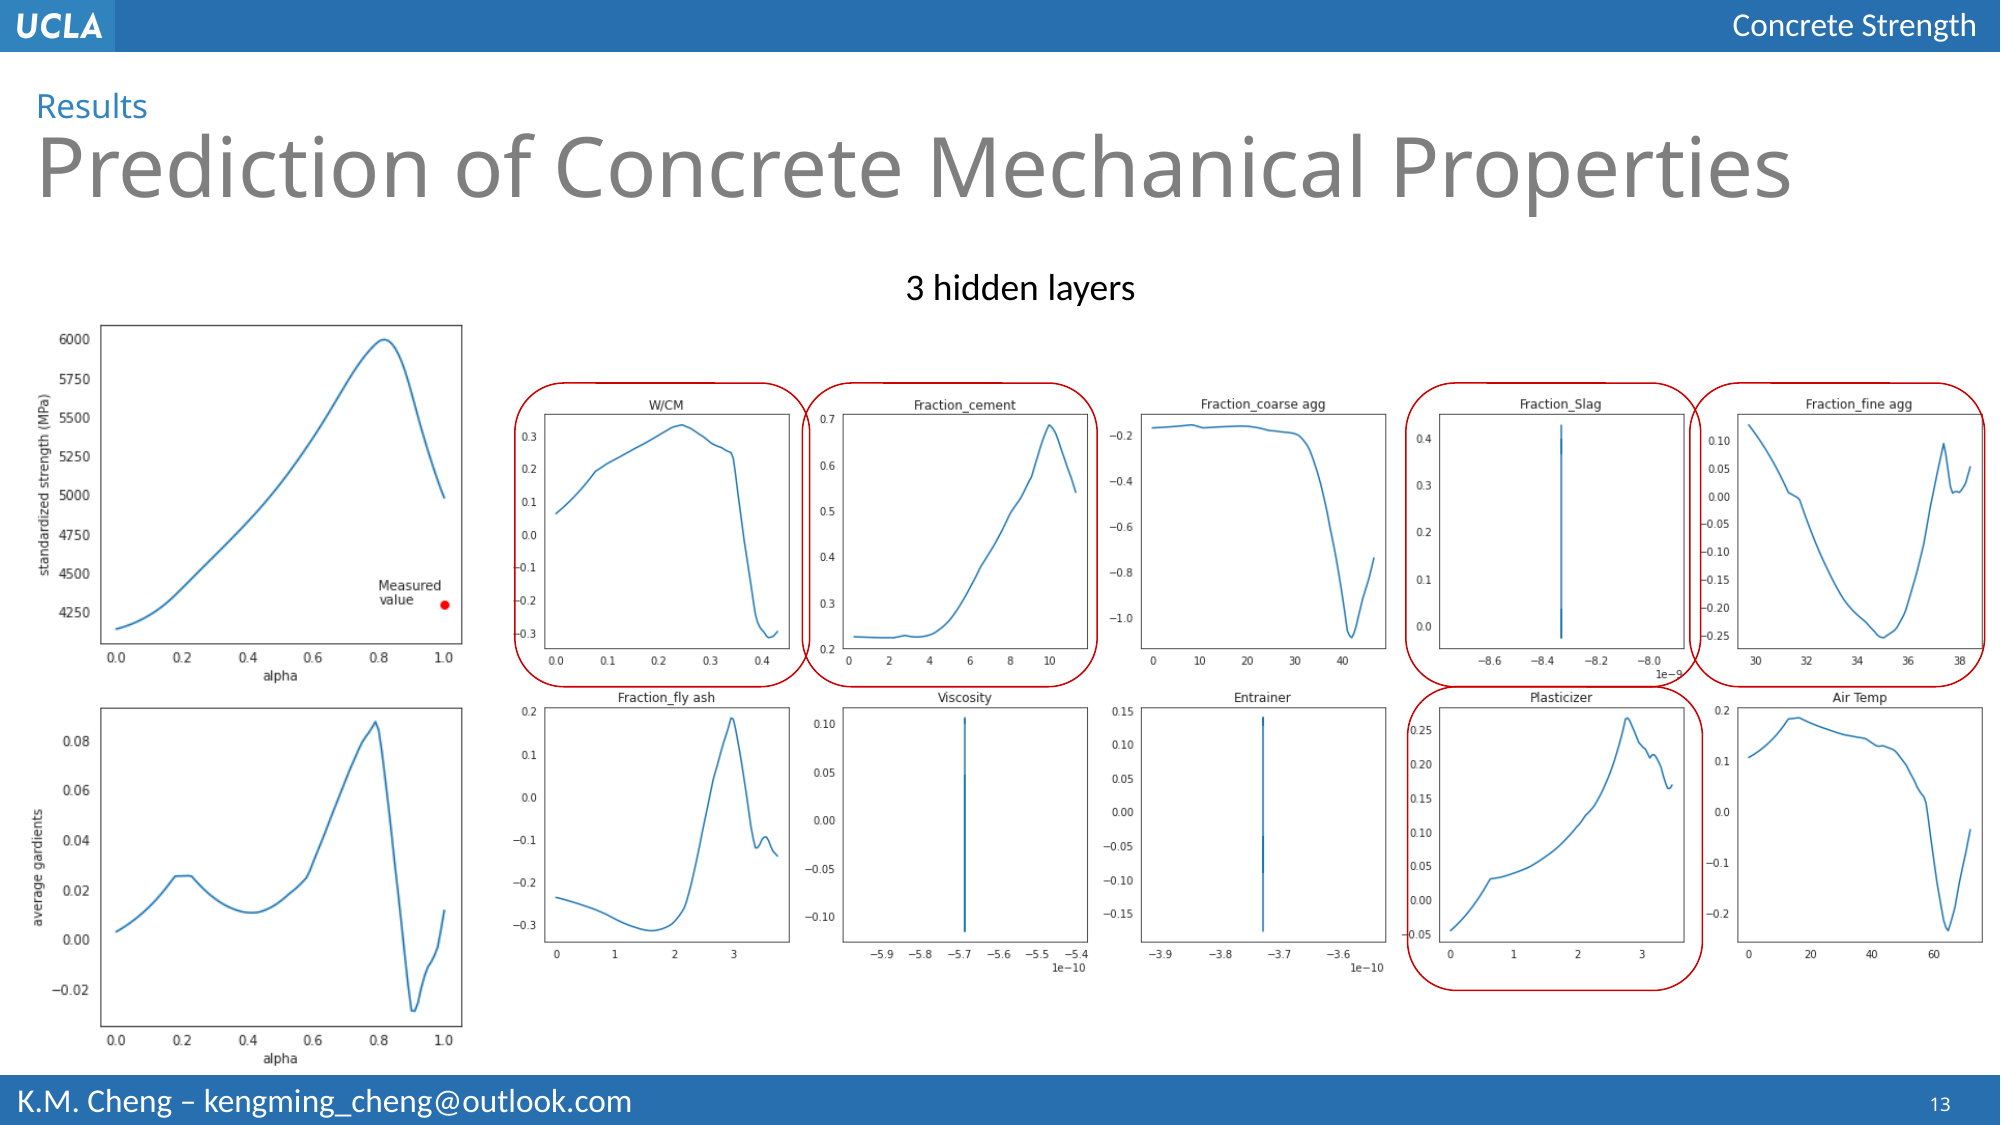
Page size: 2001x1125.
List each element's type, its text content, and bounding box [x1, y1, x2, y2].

text_box [1438, 987, 1672, 991]
picture [0, 316, 2000, 1125]
picture [505, 391, 1988, 980]
text_box [828, 382, 1072, 389]
text_box [1431, 382, 1675, 389]
text_box Results Prediction of Concrete Mechanical Properties [20, 81, 1957, 225]
text_box [540, 382, 784, 389]
picture [0, 0, 2000, 52]
text_box 3 hidden layers [890, 255, 1306, 317]
text_box [1715, 382, 1959, 389]
